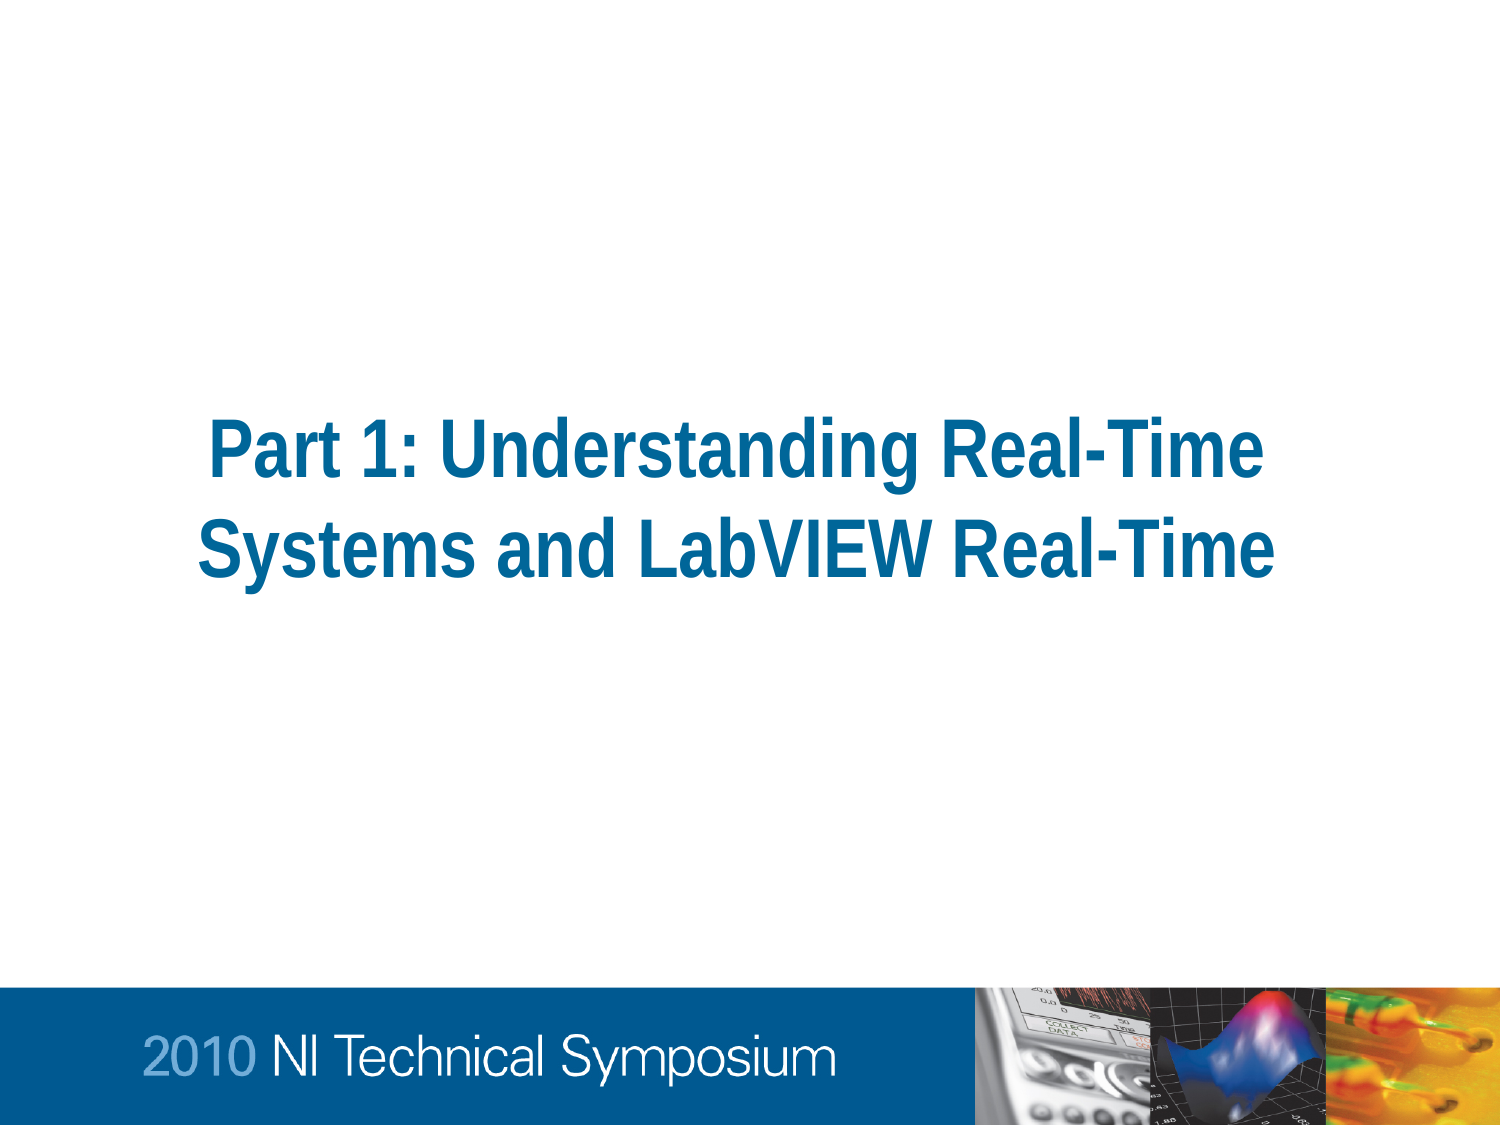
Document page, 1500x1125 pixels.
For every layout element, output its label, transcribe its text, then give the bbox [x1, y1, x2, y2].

picture [0, 0, 1500, 1125]
title Part 1: Understanding Real-Time Systems and LabVIEW Real-Time [99, 399, 1376, 588]
